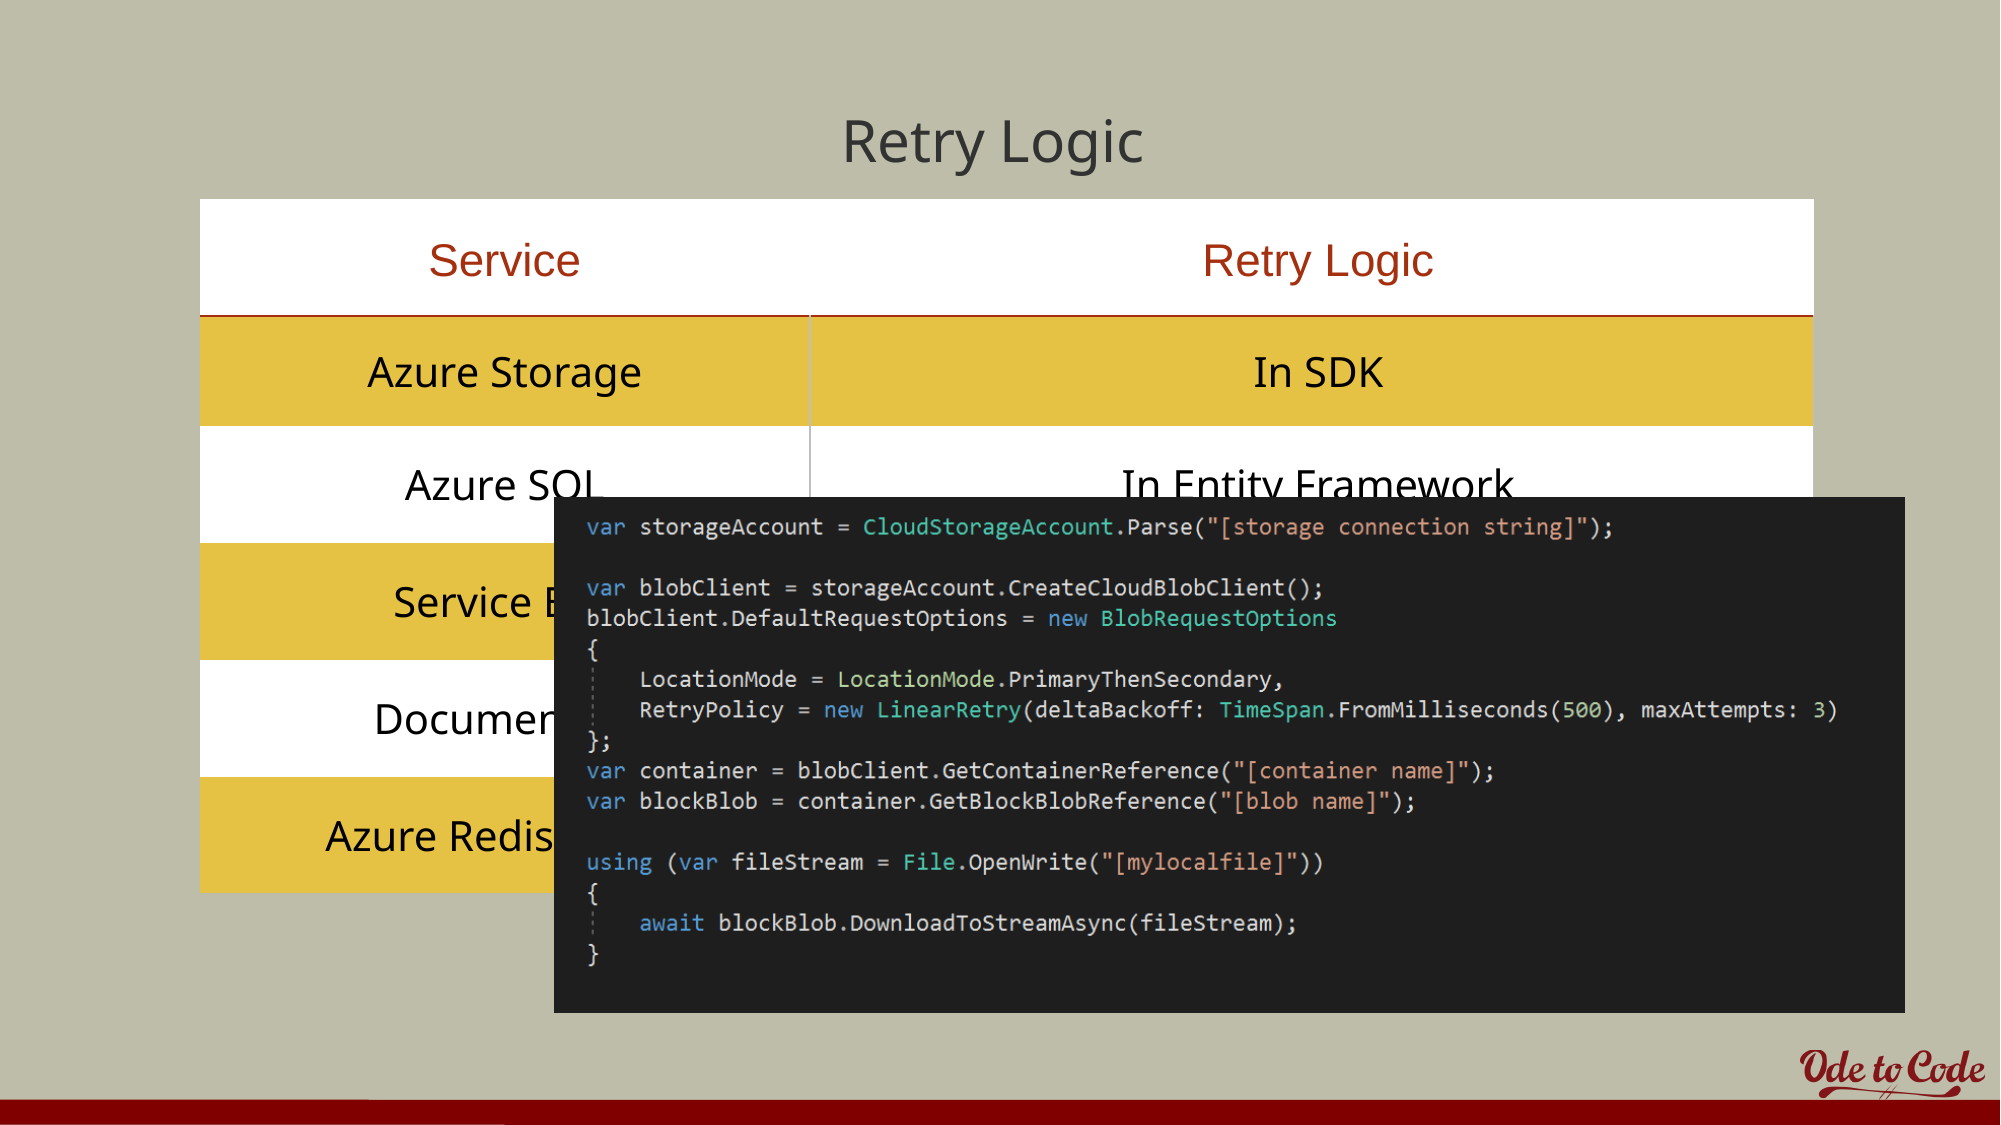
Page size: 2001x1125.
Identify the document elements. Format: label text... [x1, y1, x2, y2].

table_cell In SDK [811, 317, 1813, 426]
table_header Retry Logic [810, 199, 1814, 315]
title Retry Logic [115, 96, 1885, 169]
table_cell Service Bus [200, 543, 548, 660]
table_cell DocumentDB [200, 660, 548, 777]
picture [554, 497, 1905, 1013]
table_cell Azure SQL [200, 426, 809, 543]
table_cell In Entity Framework [811, 426, 1813, 496]
table_cell Azure Storage [200, 317, 809, 426]
table_header Service [200, 199, 810, 315]
table_cell Azure Redis Cache [200, 777, 548, 893]
picture [1800, 1050, 1985, 1100]
